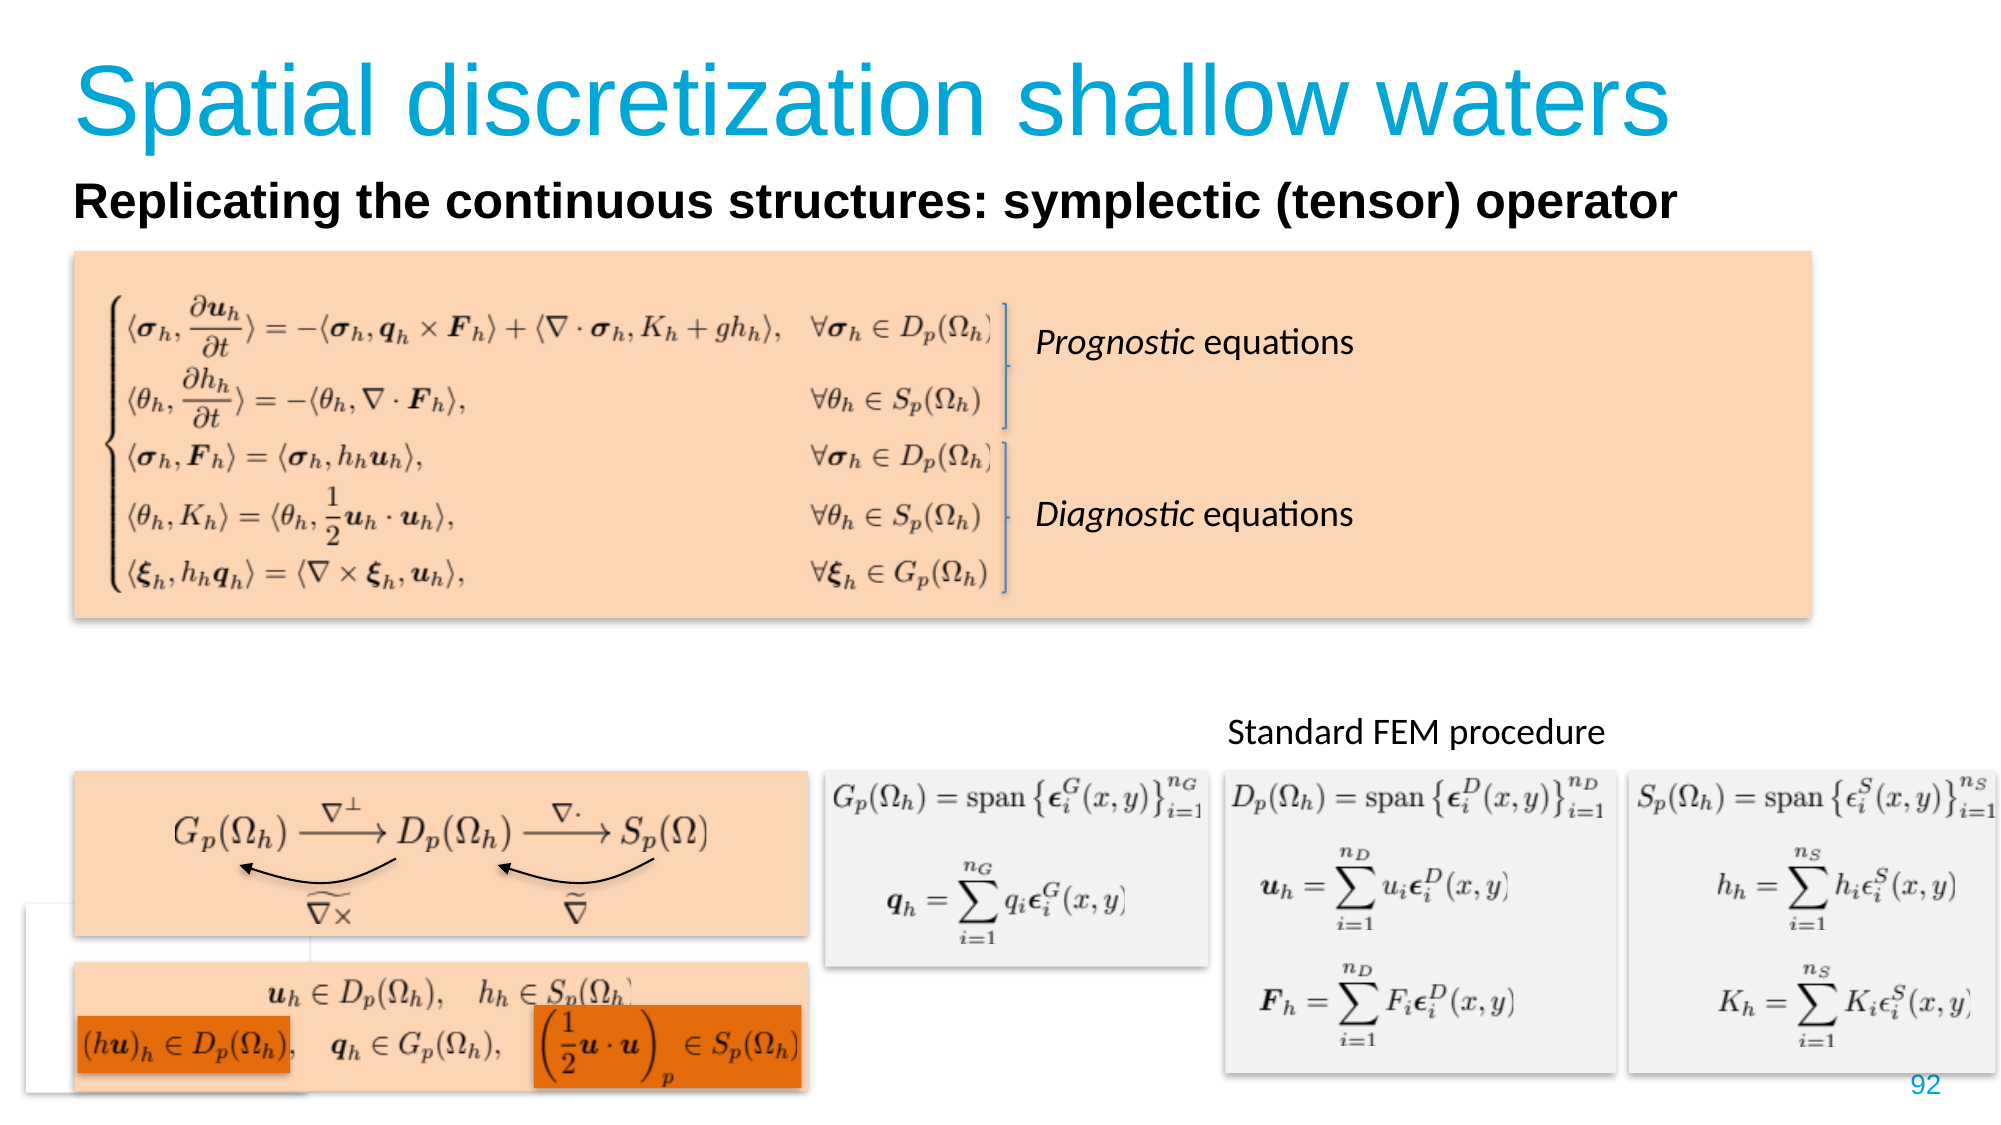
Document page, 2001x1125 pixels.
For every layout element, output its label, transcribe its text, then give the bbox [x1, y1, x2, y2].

picture [1717, 962, 1971, 1047]
text_box [1002, 301, 1012, 431]
picture [1231, 775, 1603, 818]
text_box [1001, 440, 1012, 595]
text_box [1225, 770, 1617, 1074]
picture [174, 797, 707, 852]
picture [886, 859, 1125, 944]
text_box Standard FEM procedure [1155, 699, 1679, 760]
picture [833, 775, 1201, 818]
picture [1717, 845, 1956, 930]
text_box [825, 770, 1209, 967]
picture [1636, 775, 1996, 818]
text_box [74, 250, 1812, 619]
picture [104, 294, 991, 593]
text_box Prognostic equations [1020, 309, 1544, 370]
text_box [74, 962, 809, 1092]
picture [1258, 962, 1514, 1046]
text_box Diagnostic equations [1020, 481, 1544, 542]
text_box [635, 1004, 802, 1089]
picture [84, 976, 798, 1087]
picture [306, 889, 351, 924]
text_box [497, 860, 653, 884]
text_box [239, 860, 395, 884]
picture [563, 892, 587, 924]
title Spatial discretization shallow waters [58, 17, 1939, 161]
text_box Replicating the continuous structures: symplectic (tensor) operator [58, 161, 2000, 237]
picture [1259, 846, 1508, 930]
text_box [1628, 770, 1996, 1074]
text_box [74, 770, 809, 937]
